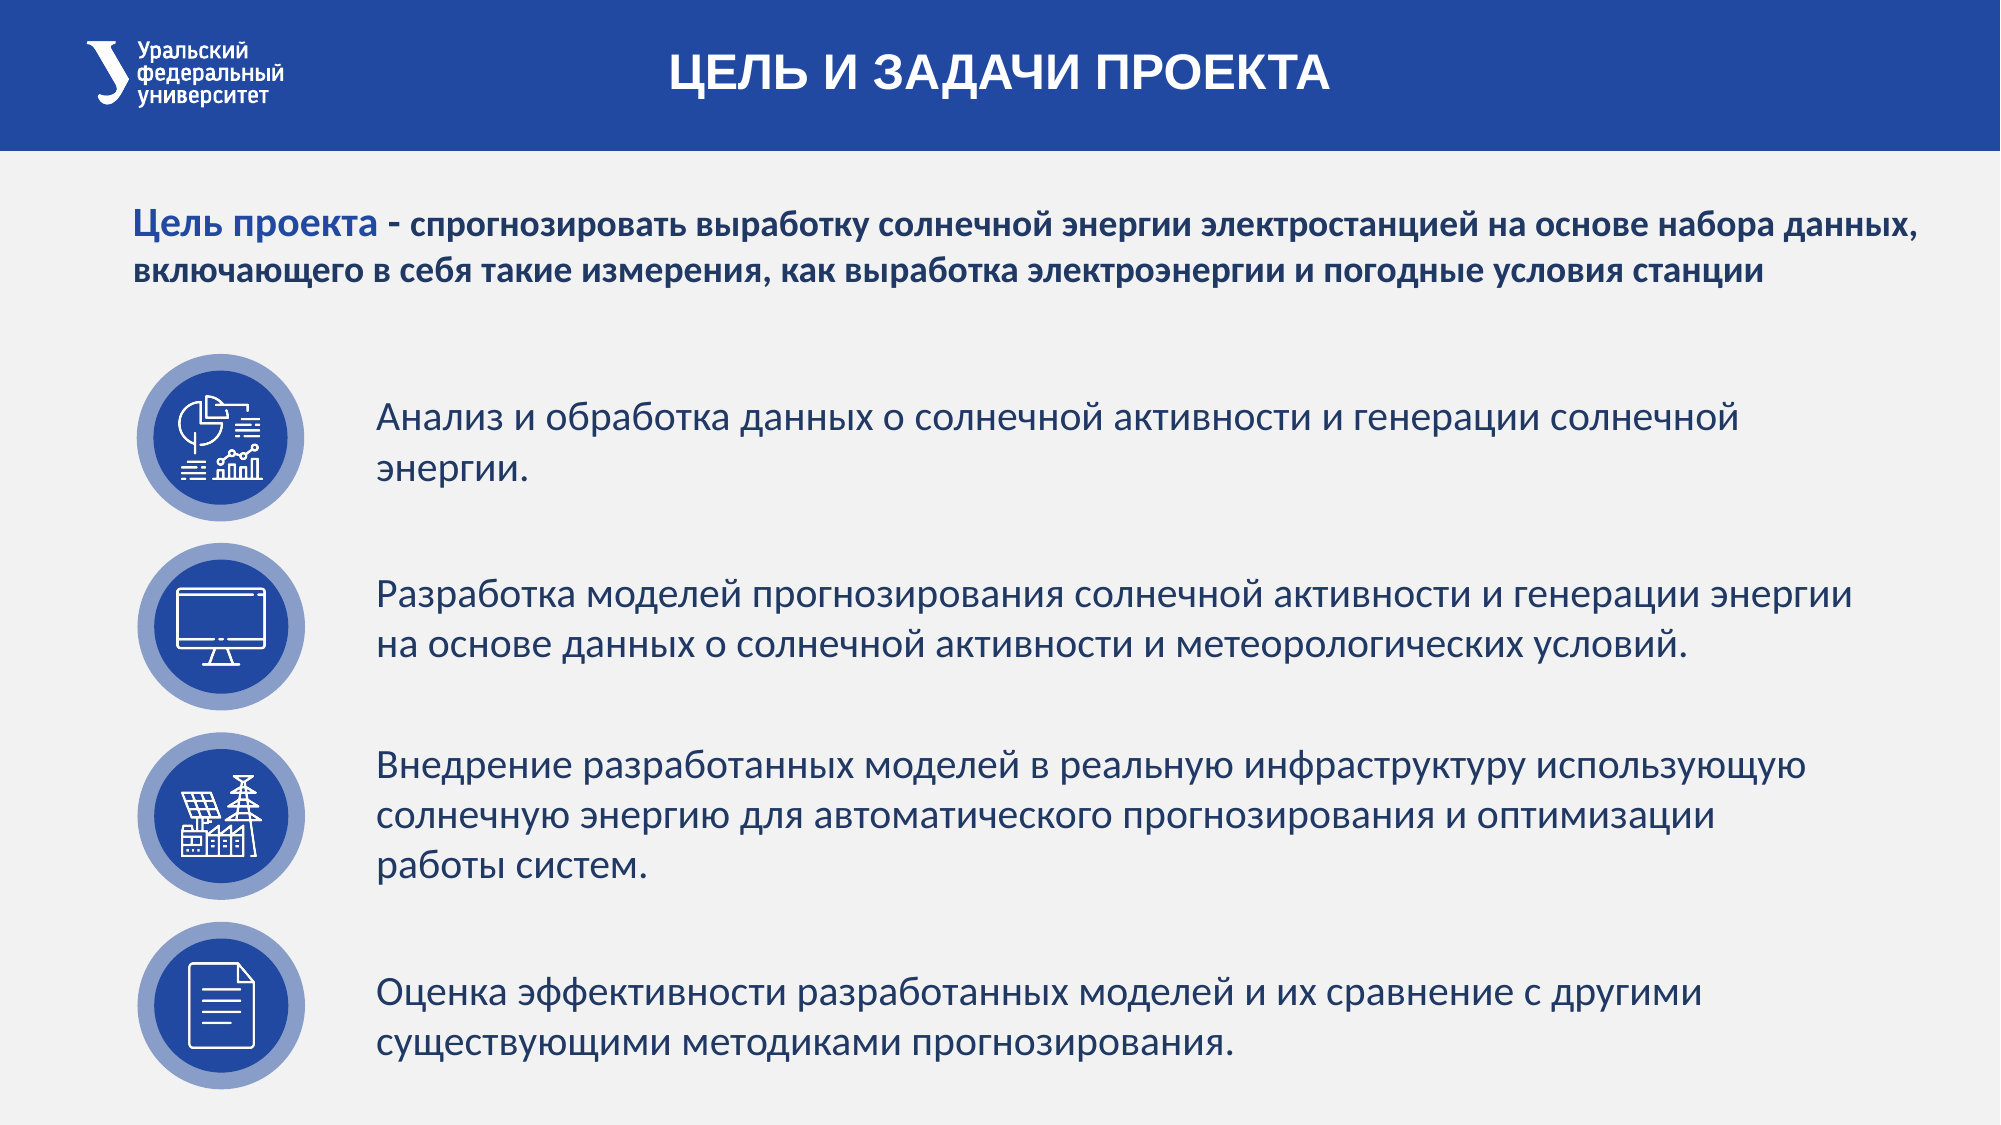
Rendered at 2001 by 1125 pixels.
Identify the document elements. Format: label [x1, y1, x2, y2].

text_box [137, 542, 305, 711]
text_box [361, 381, 1849, 498]
text_box [0, 0, 2000, 155]
text_box [136, 353, 305, 522]
picture [0, 155, 2000, 1125]
text_box [137, 732, 305, 900]
text_box [137, 921, 305, 1090]
